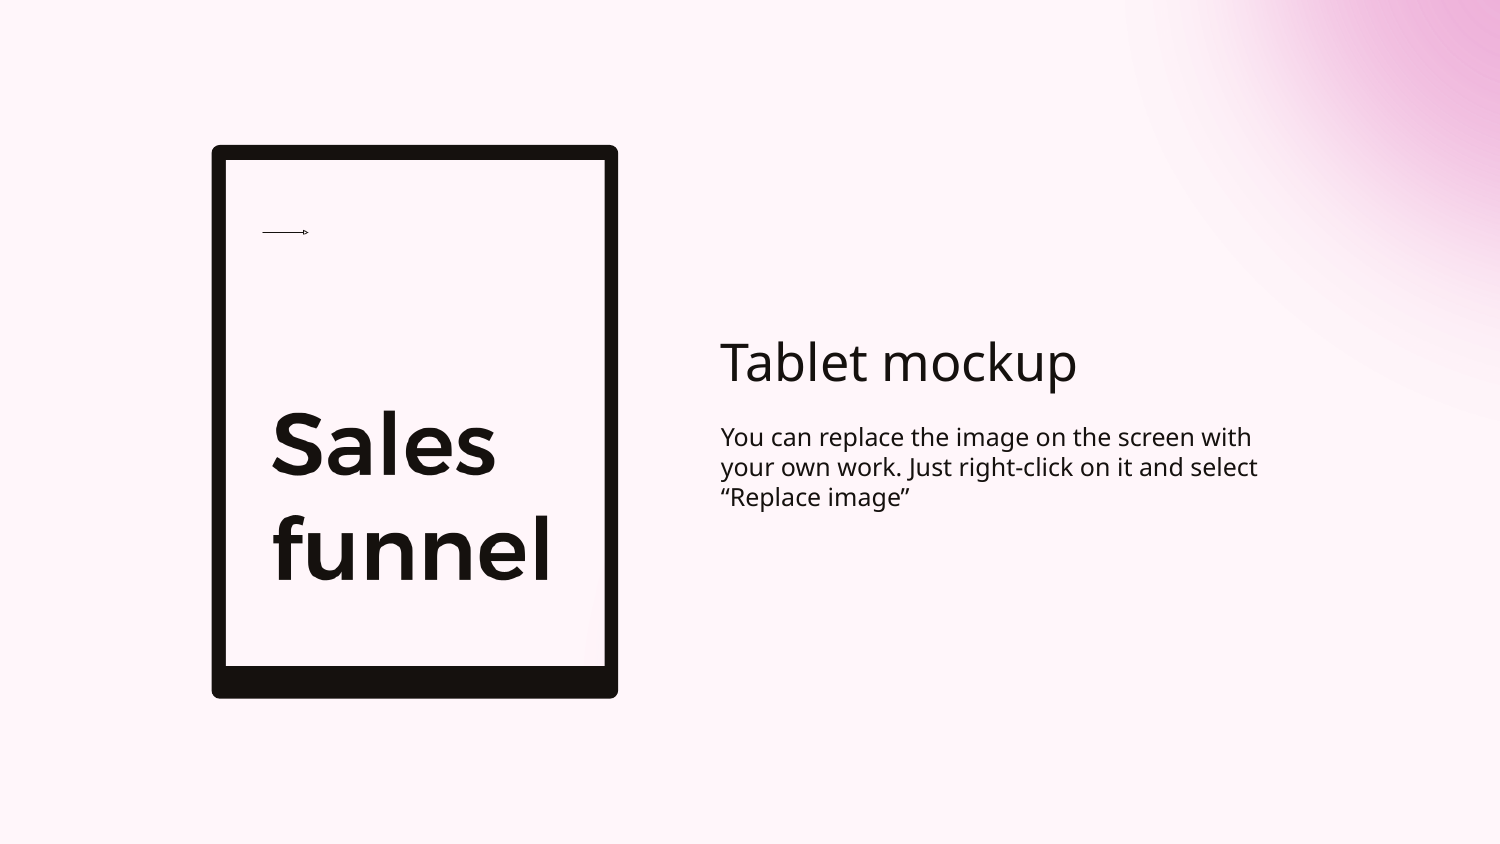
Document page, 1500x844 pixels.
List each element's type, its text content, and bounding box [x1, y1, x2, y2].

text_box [211, 144, 619, 699]
picture [225, 160, 605, 666]
title Tablet mockup [705, 316, 1314, 406]
list You can replace the image on the screen with your own work. Just right-click on it and select “Replace image” [705, 406, 1314, 527]
picture [749, 0, 1500, 756]
